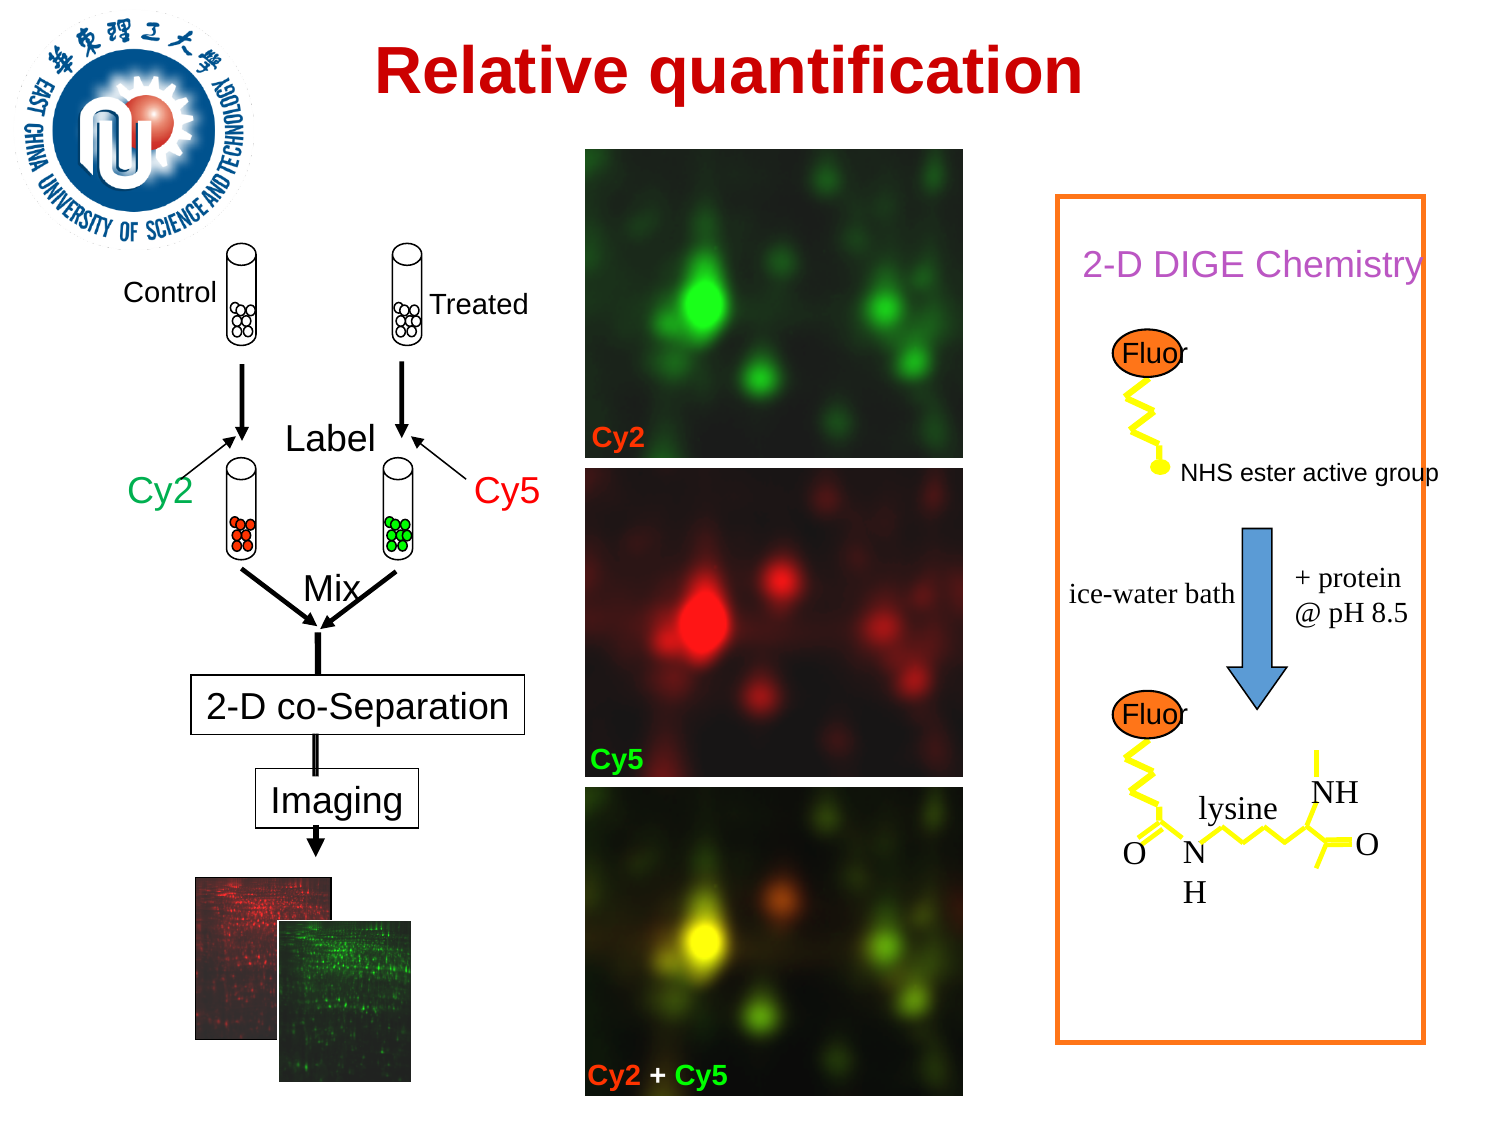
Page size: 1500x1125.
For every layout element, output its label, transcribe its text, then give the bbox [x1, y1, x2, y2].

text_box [572, 148, 963, 1100]
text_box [1053, 196, 1455, 1043]
text_box Relative quantification [359, 19, 1101, 114]
picture [13, 9, 254, 250]
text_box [108, 243, 556, 1082]
